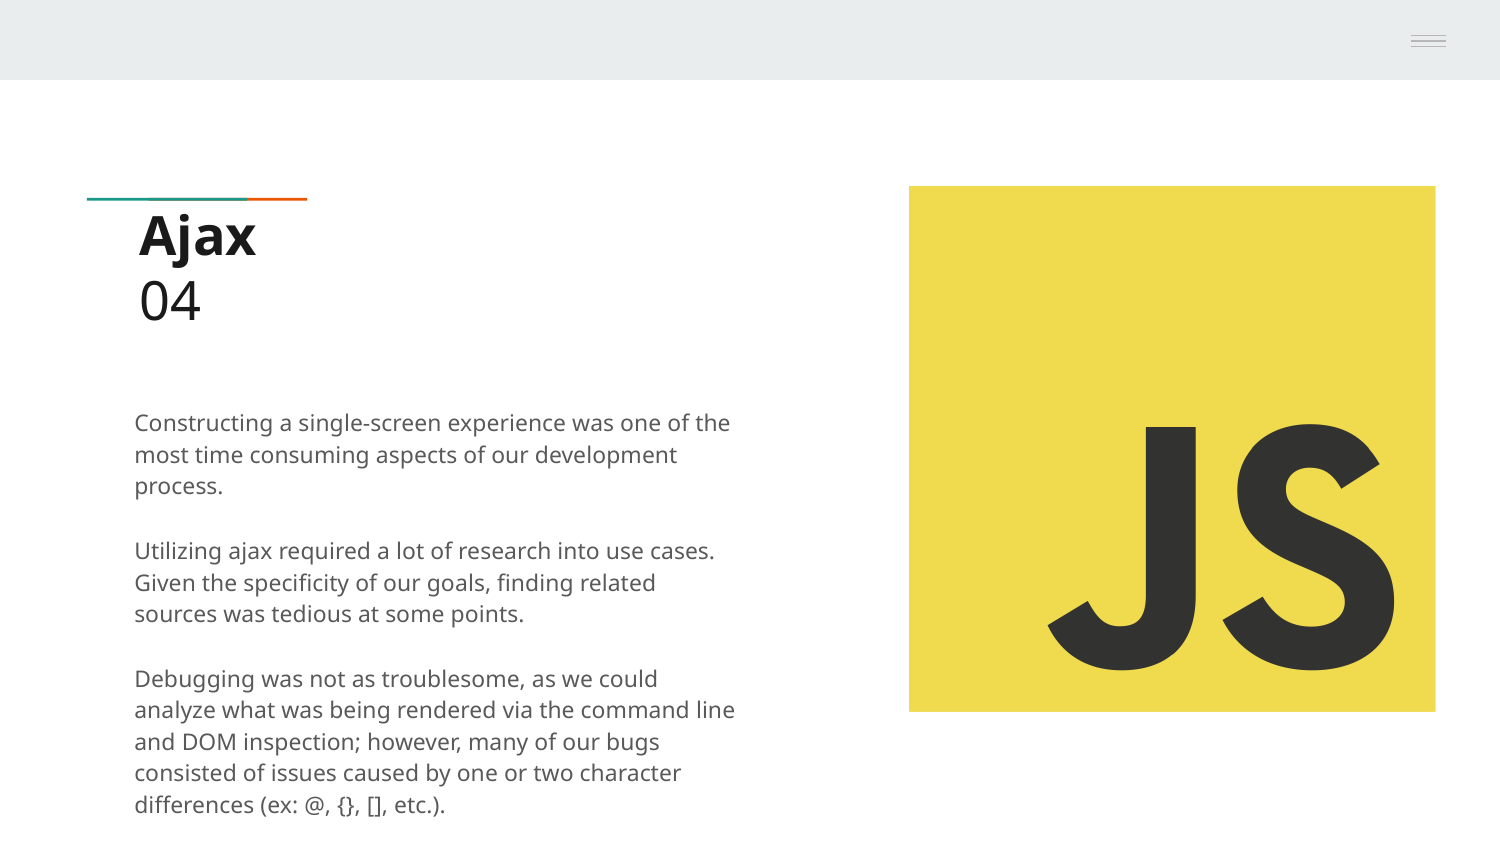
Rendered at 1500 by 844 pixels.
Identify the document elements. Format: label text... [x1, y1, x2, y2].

list Constructing a single-screen experience was one of the most time consuming aspects of our development process. Utilizing ajax required a lot of research into use cases. Given the specificity of our goals, finding related sources was tedious at some points. Debugging was not as troublesome, as we could analyze what was being rendered via the command line and DOM inspection; however, many of our bugs consisted of issues caused by one or two character differences (ex: @, {}, [], etc.). [119, 389, 758, 668]
title Ajax 04 [124, 185, 763, 356]
picture [909, 185, 1437, 713]
